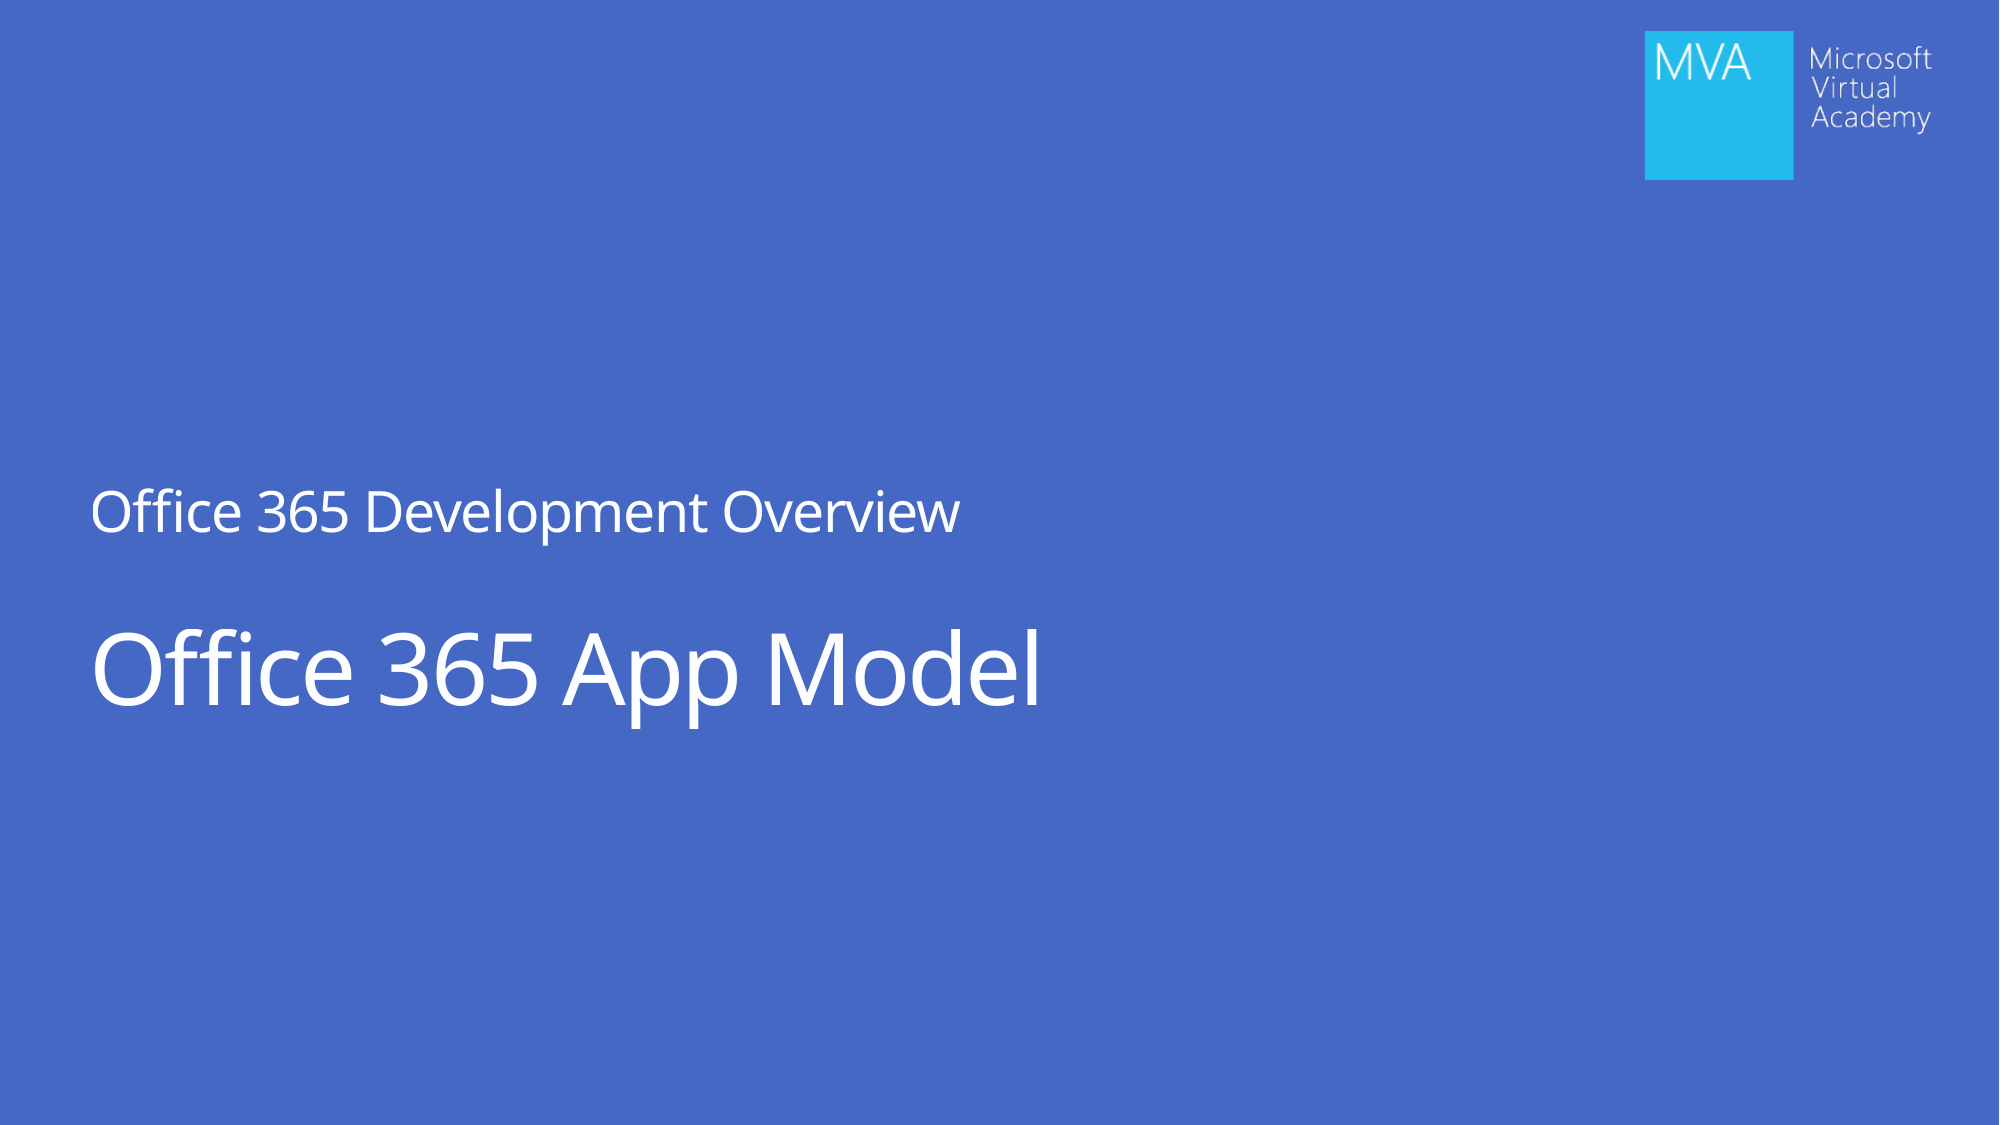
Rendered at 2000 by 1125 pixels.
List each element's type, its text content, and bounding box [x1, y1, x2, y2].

picture [1644, 31, 1978, 180]
title Office 365 App Model [89, 619, 1953, 937]
subtitle Office 365 Development Overview [89, 482, 1953, 606]
